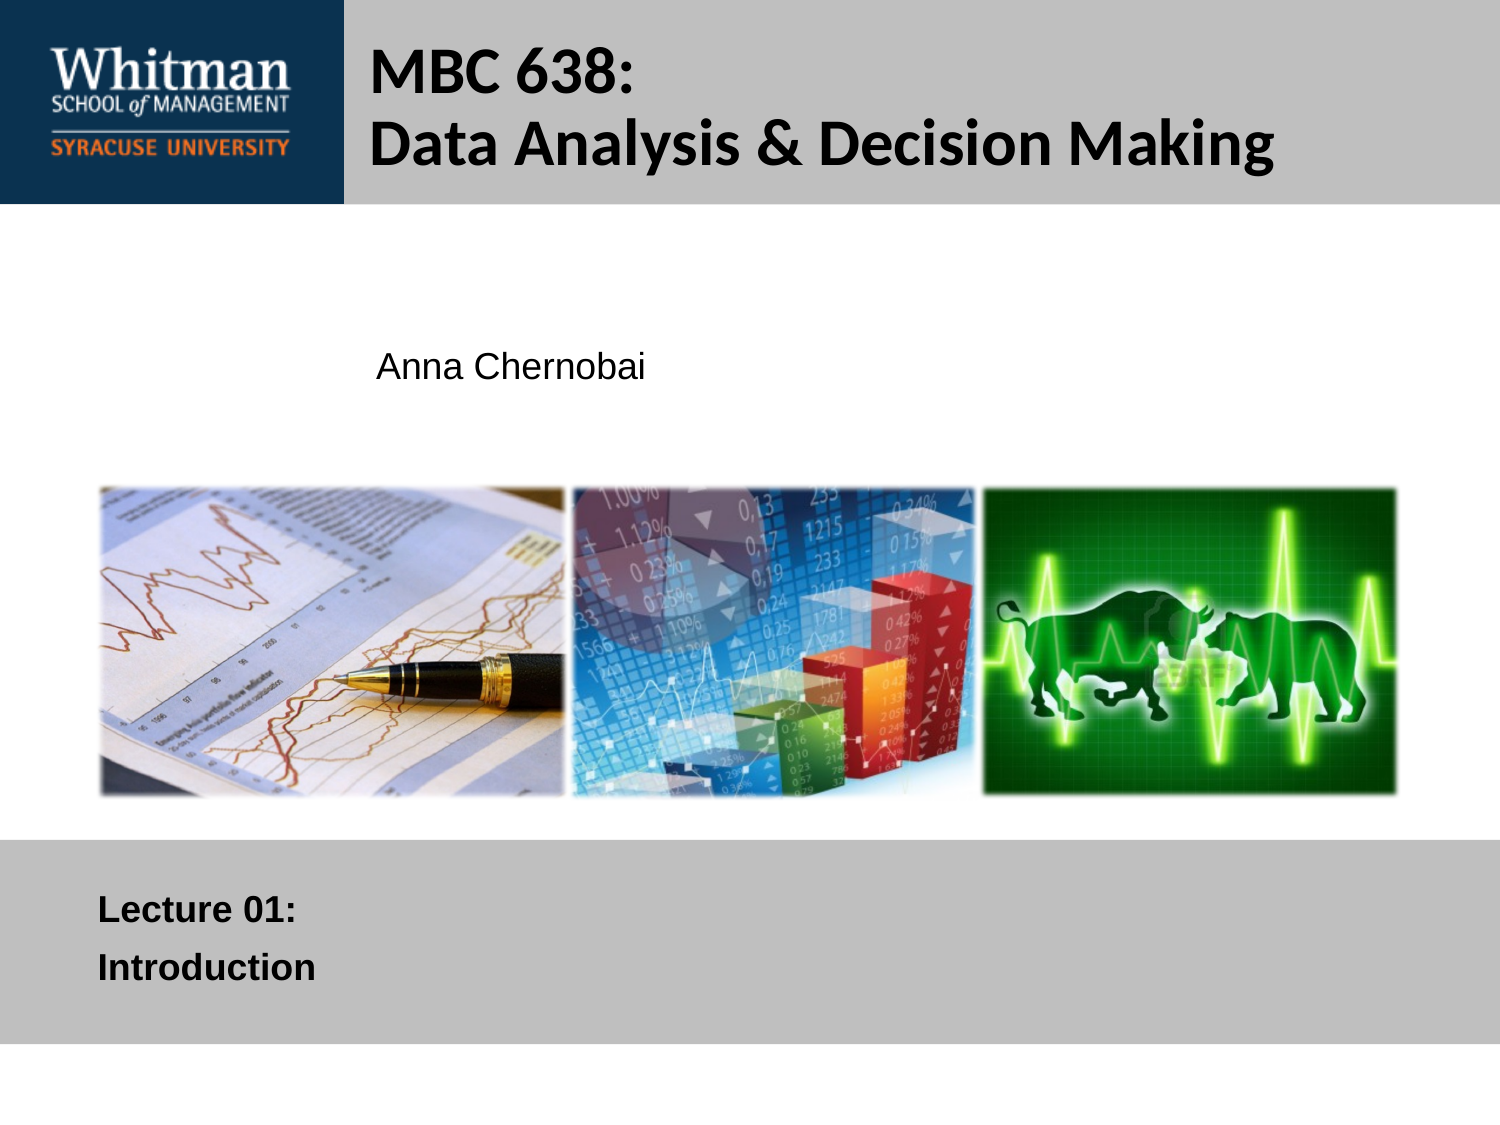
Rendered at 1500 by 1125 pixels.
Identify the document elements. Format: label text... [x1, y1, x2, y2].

text_box [341, 0, 1500, 205]
picture [96, 482, 1401, 801]
picture [0, 0, 344, 204]
text_box Anna Chernobai [361, 289, 1251, 395]
text_box Lecture 01: Introduction [82, 878, 1246, 996]
title MBC 638: Data Analysis & Decision Making [354, 0, 1402, 188]
text_box [0, 839, 1500, 1045]
